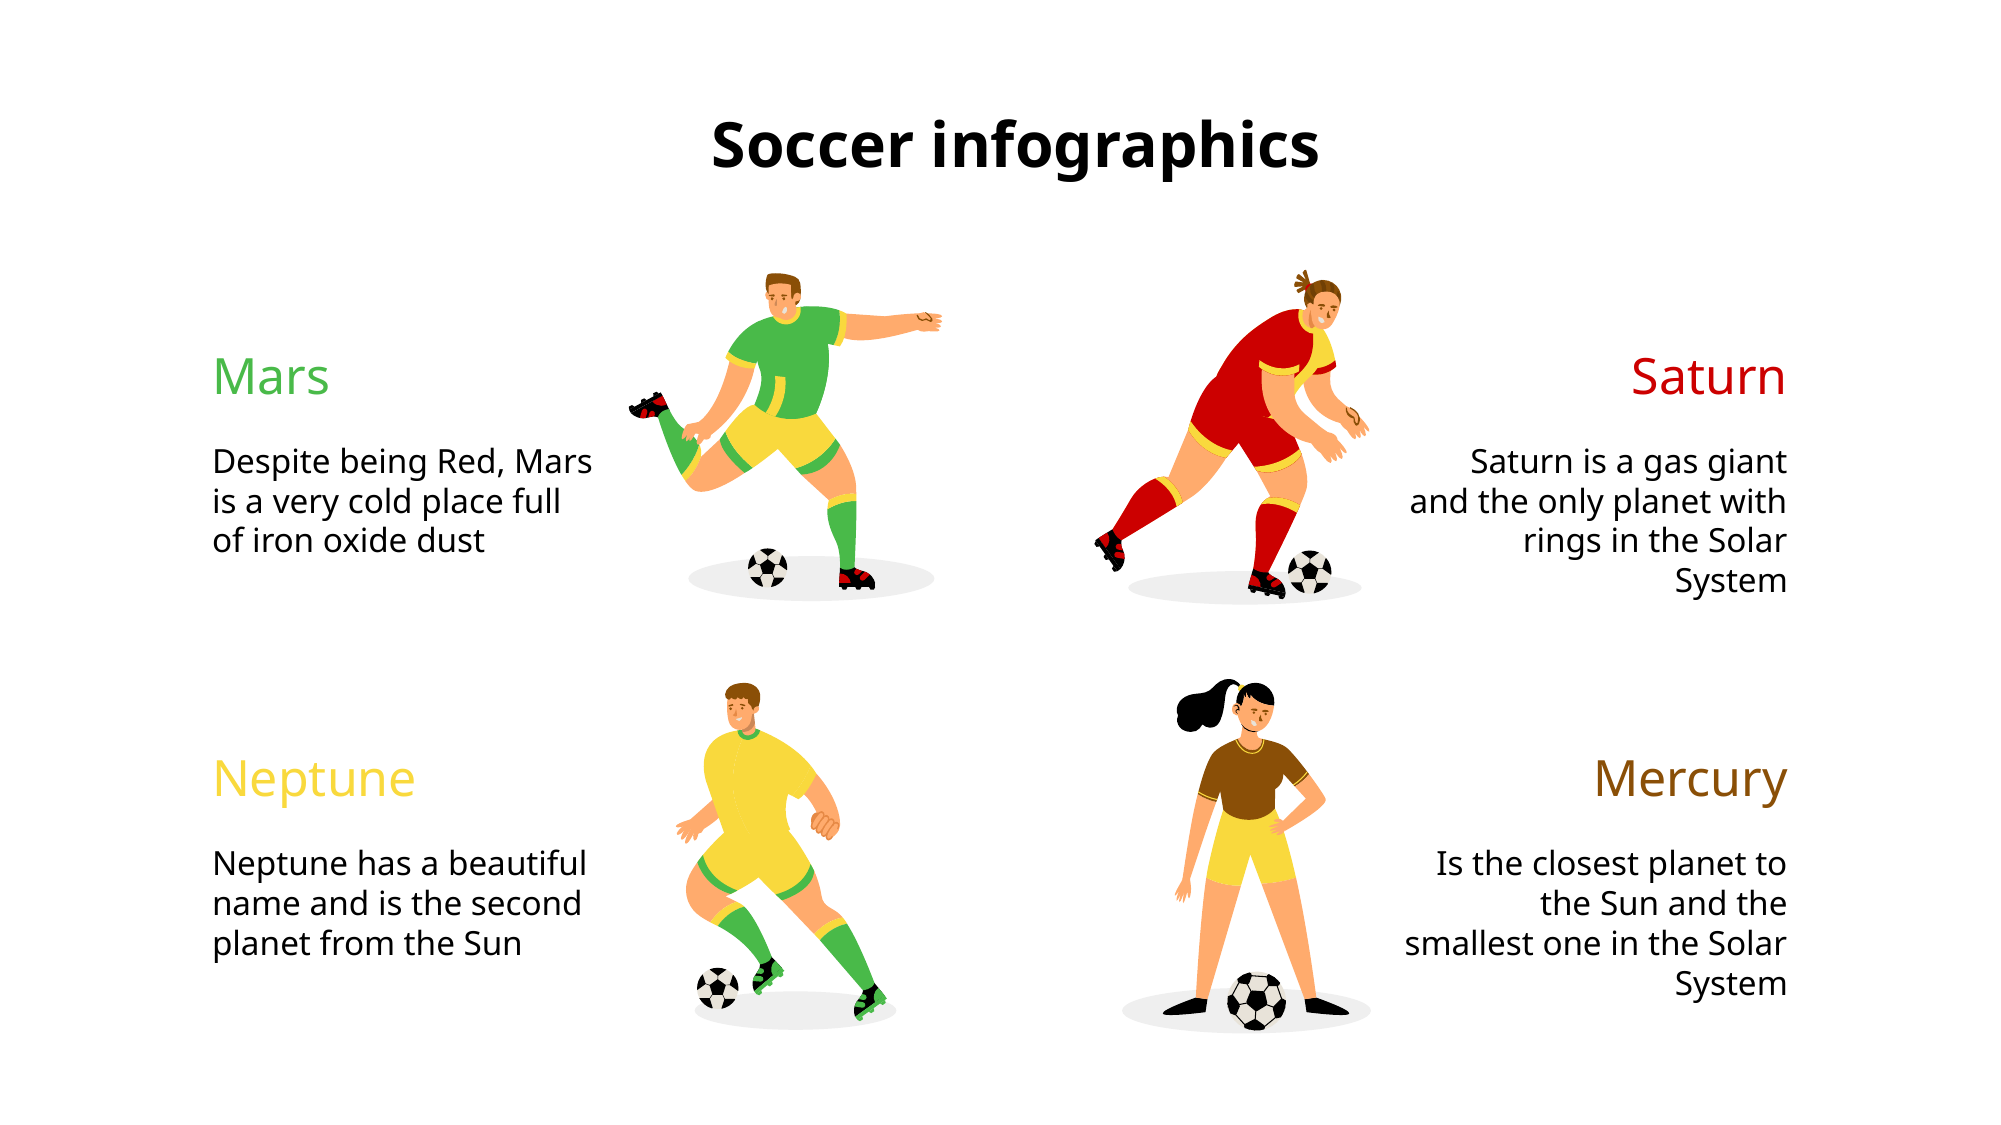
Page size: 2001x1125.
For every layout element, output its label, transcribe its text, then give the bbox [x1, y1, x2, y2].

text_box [1382, 323, 1809, 563]
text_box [191, 726, 618, 966]
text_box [674, 682, 897, 1030]
title Soccer infographics [172, 117, 1861, 208]
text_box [1121, 678, 1372, 1034]
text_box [1094, 269, 1372, 605]
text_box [628, 272, 943, 602]
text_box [191, 323, 618, 563]
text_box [1382, 726, 1809, 966]
